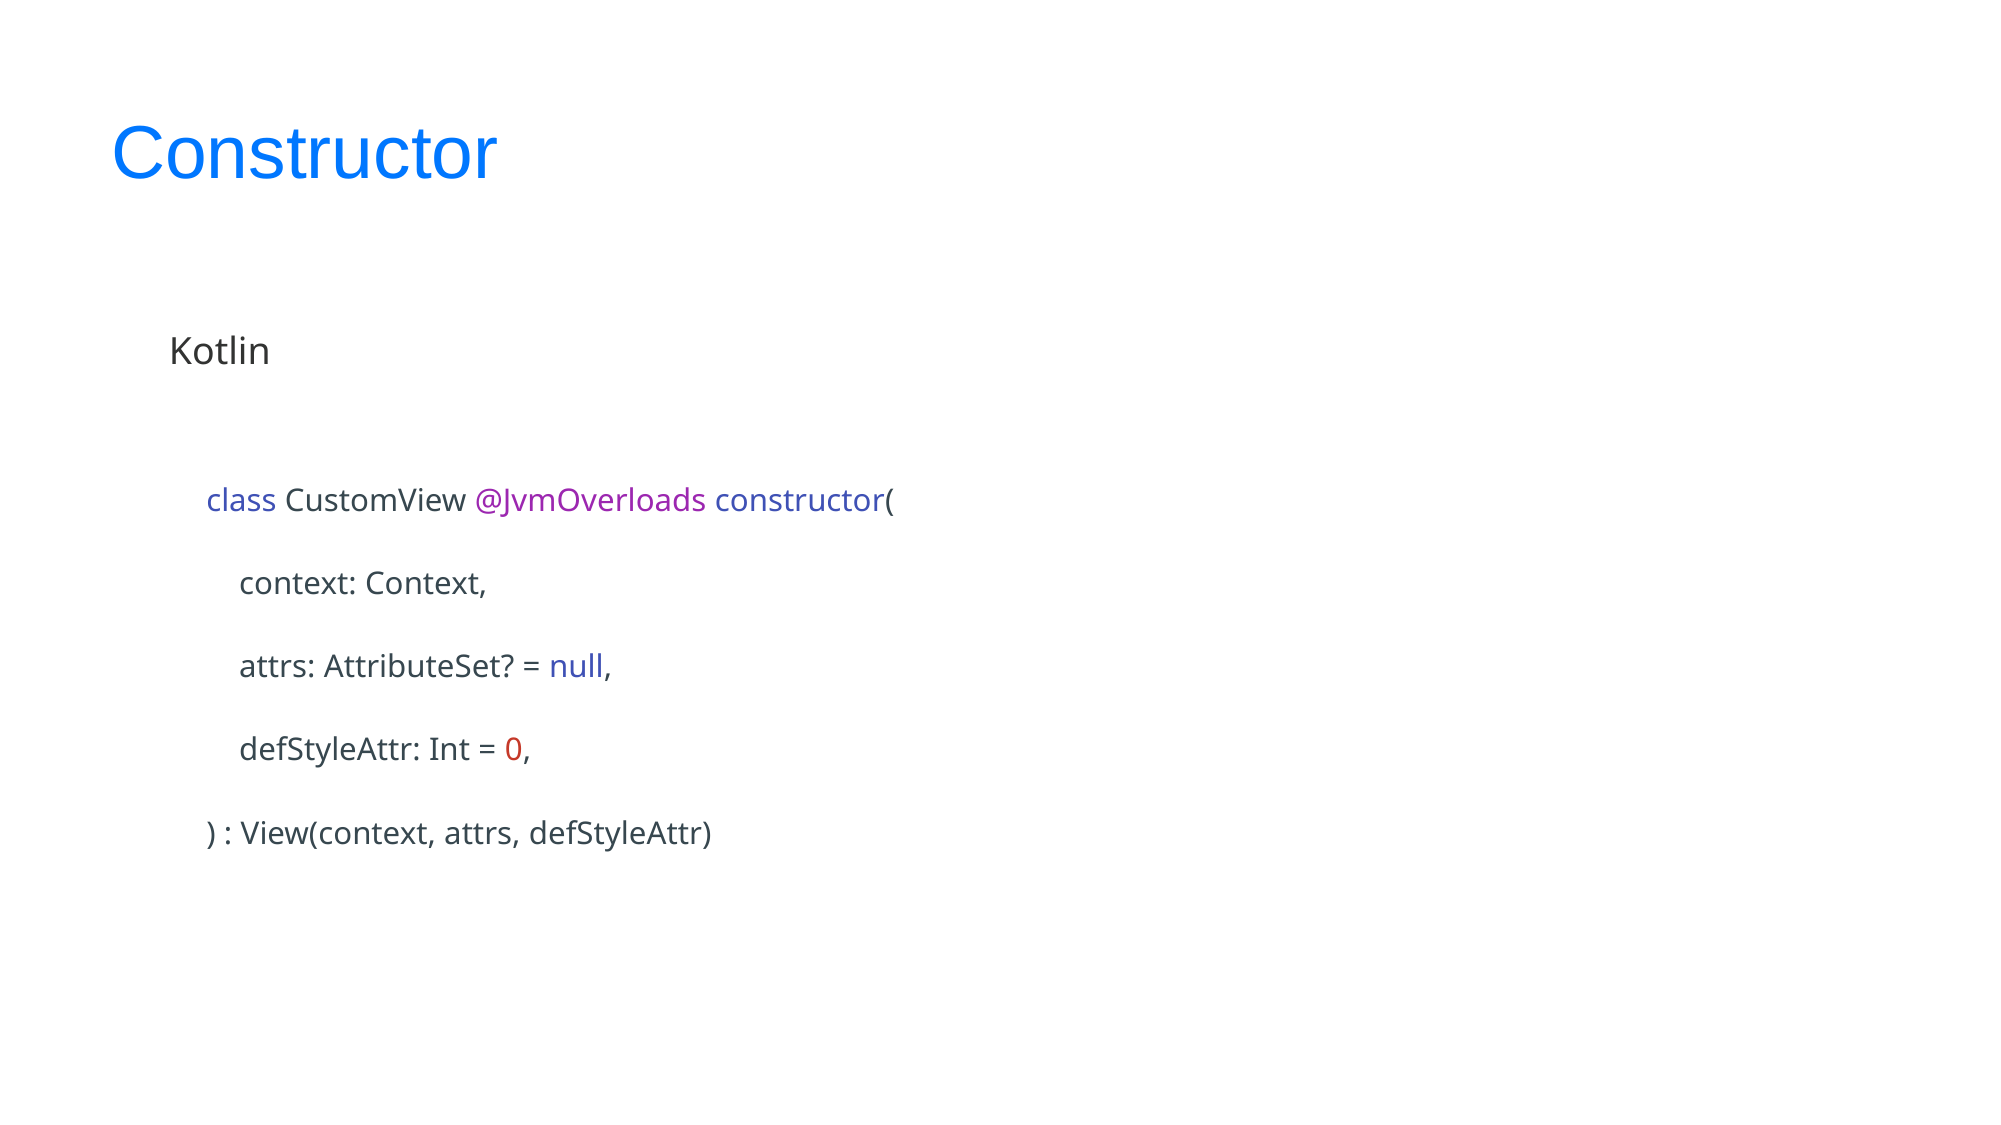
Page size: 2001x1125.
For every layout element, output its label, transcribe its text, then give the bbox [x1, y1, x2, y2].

title Constructor [110, 113, 1893, 220]
list Kotlin class CustomView @JvmOverloads constructor( context: Context, attrs: AttributeSet? = null, defStyleAttr: Int = 0, ) : View(context, attrs, defStyleAttr) [160, 324, 1897, 1048]
